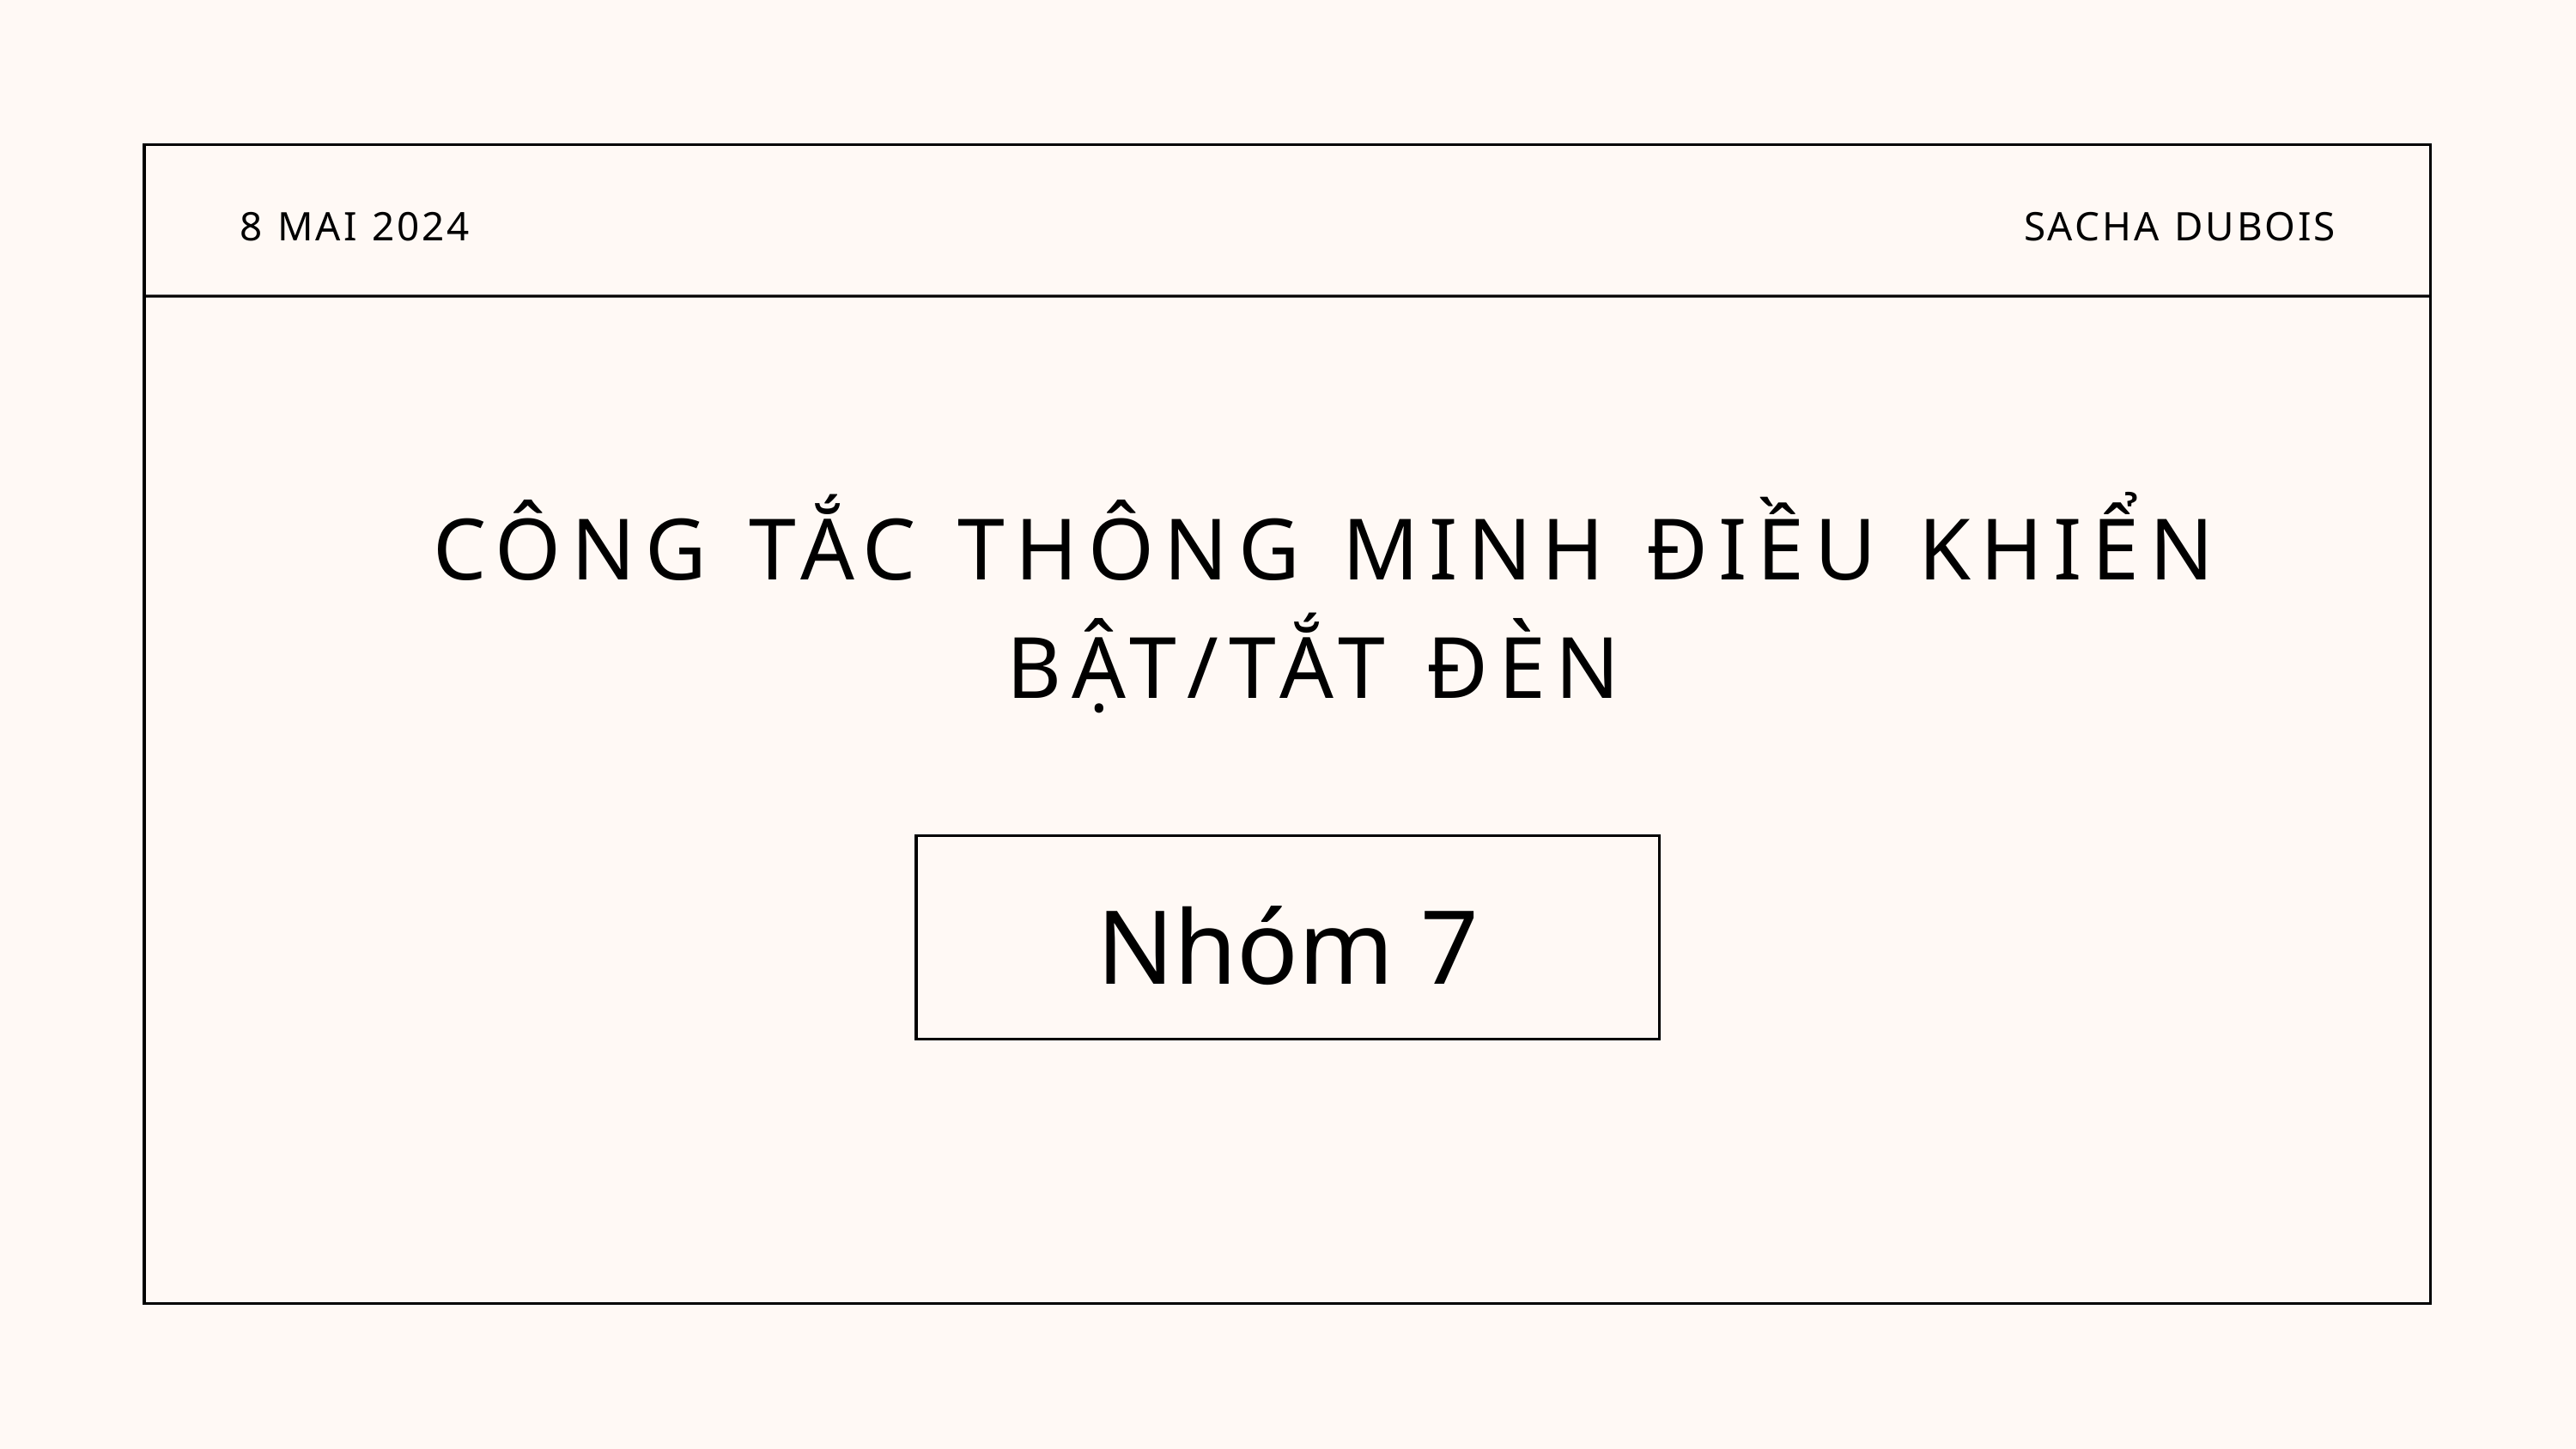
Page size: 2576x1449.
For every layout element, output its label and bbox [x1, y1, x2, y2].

text_box [143, 144, 2431, 1304]
text_box [915, 835, 1661, 1040]
